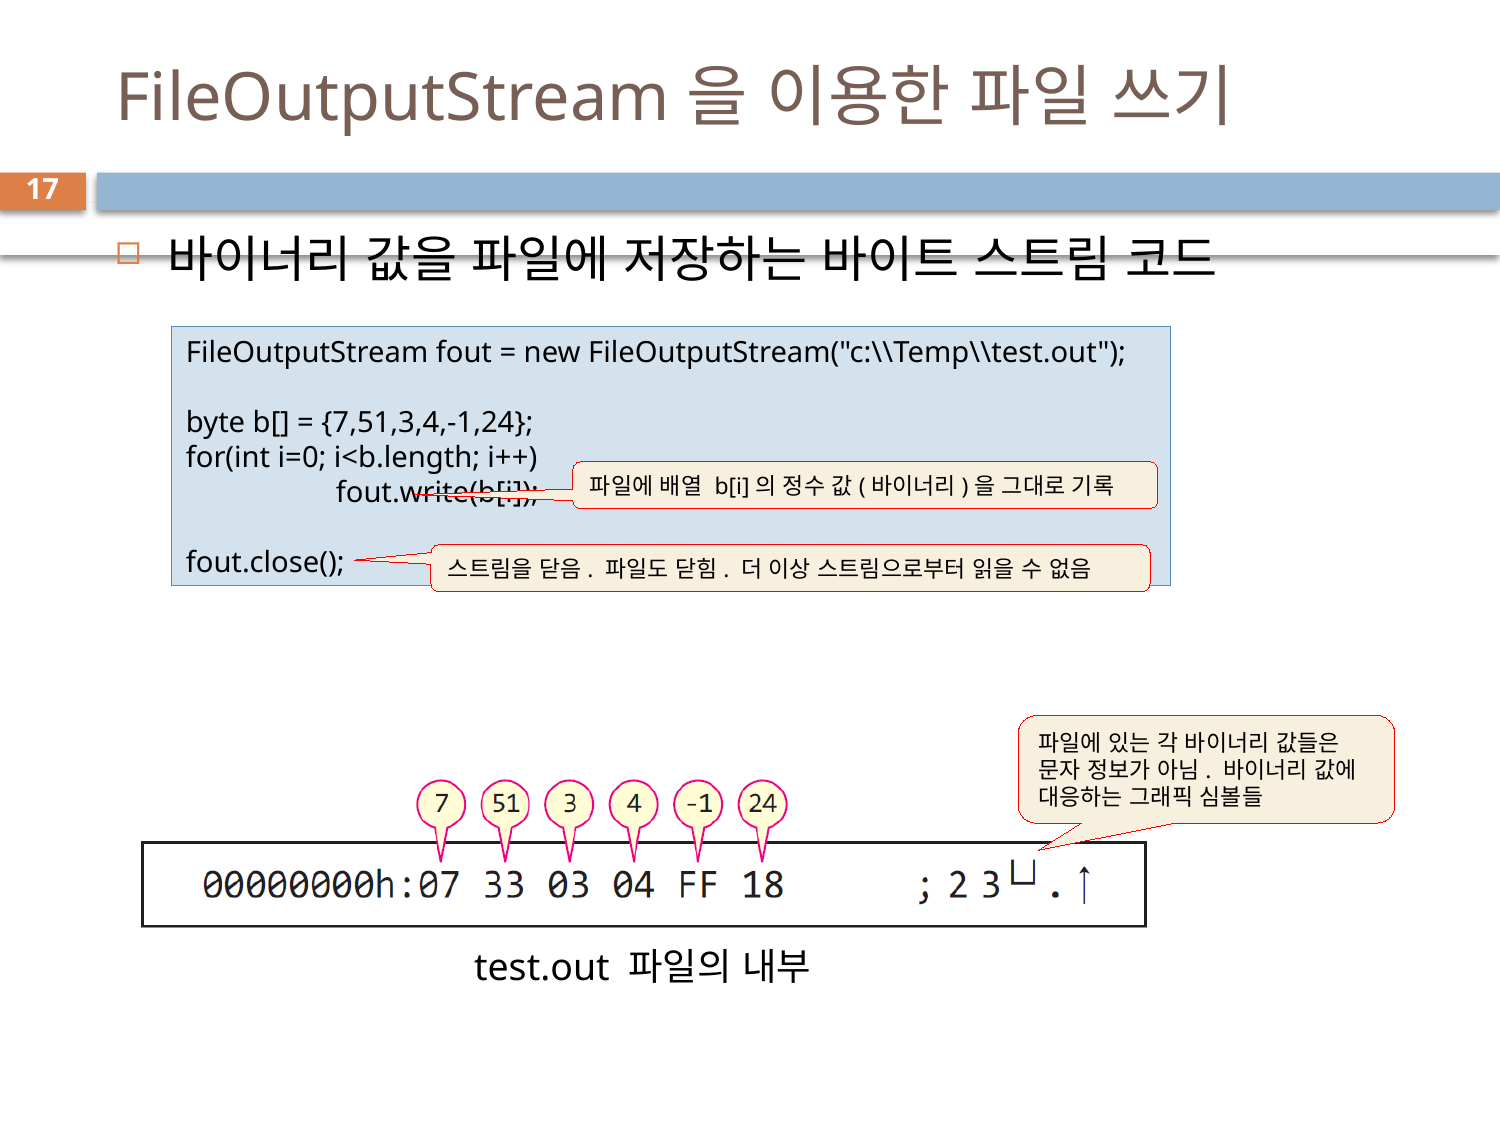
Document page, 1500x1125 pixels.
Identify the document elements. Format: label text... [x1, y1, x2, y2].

text_box 파일에 배열 b[i]의 정수 값(바이너리)을 그대로 기록 [414, 461, 1158, 509]
text_box FileOutputStream fout = new FileOutputStream("c:\\Temp\\test.out"); byte b[] = {7,51,3,4,-1,24}; for(int i=0; i<b.length; i++) fout.write(b[i]); fout.close(); [171, 326, 1171, 586]
text_box test.out 파일의 내부 [459, 954, 827, 995]
text_box 파일에 있는 각 바이너리 값들은 문자 정보가 아님. 바이너리 값에 대응하는 그래픽 심볼들 [1018, 715, 1395, 824]
list 바이너리 값을 파일에 저장하는 바이트 스트림 코드 [100, 219, 1438, 1047]
slide_number 17 [0, 170, 87, 211]
title FileOutputStream을 이용한 파일 쓰기 [100, 37, 1438, 149]
picture [115, 774, 1171, 944]
text_box 스트림을 닫음. 파일도 닫힘. 더 이상 스트림으로부터 읽을 수 없음 [354, 544, 1151, 592]
